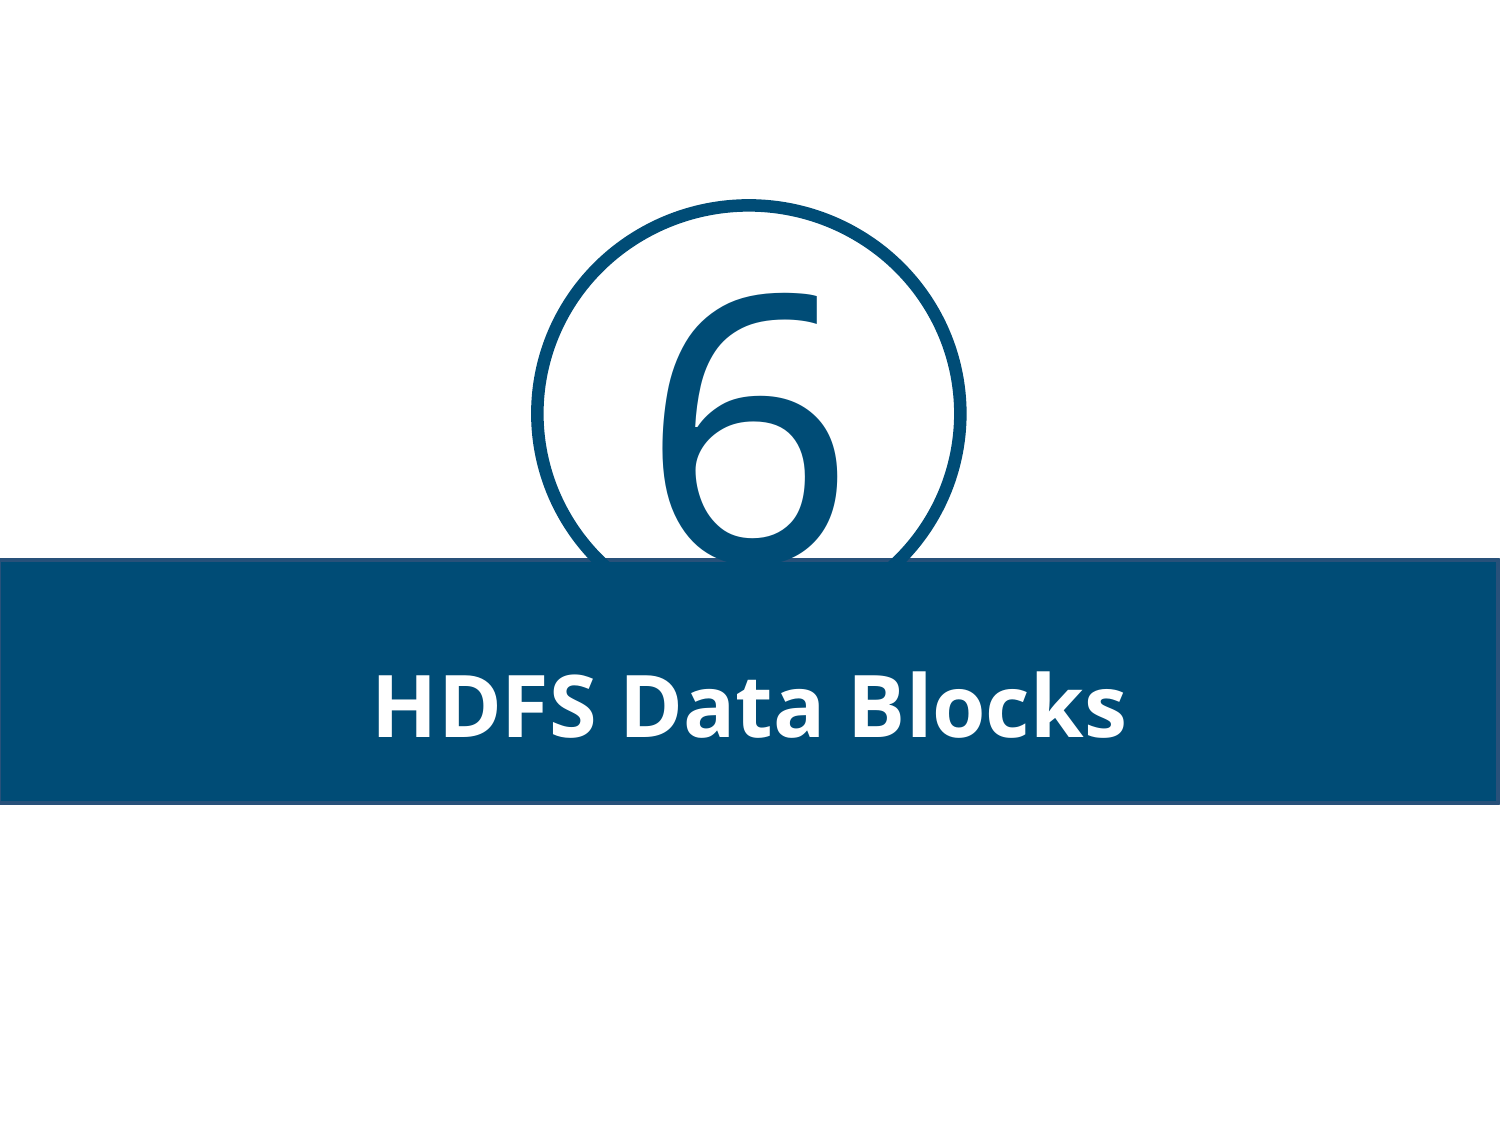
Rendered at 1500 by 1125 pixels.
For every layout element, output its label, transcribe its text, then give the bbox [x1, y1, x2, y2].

text_box 6 [537, 205, 961, 622]
text_box [0, 559, 1499, 803]
text_box HDFS Data Blocks [357, 643, 1143, 763]
